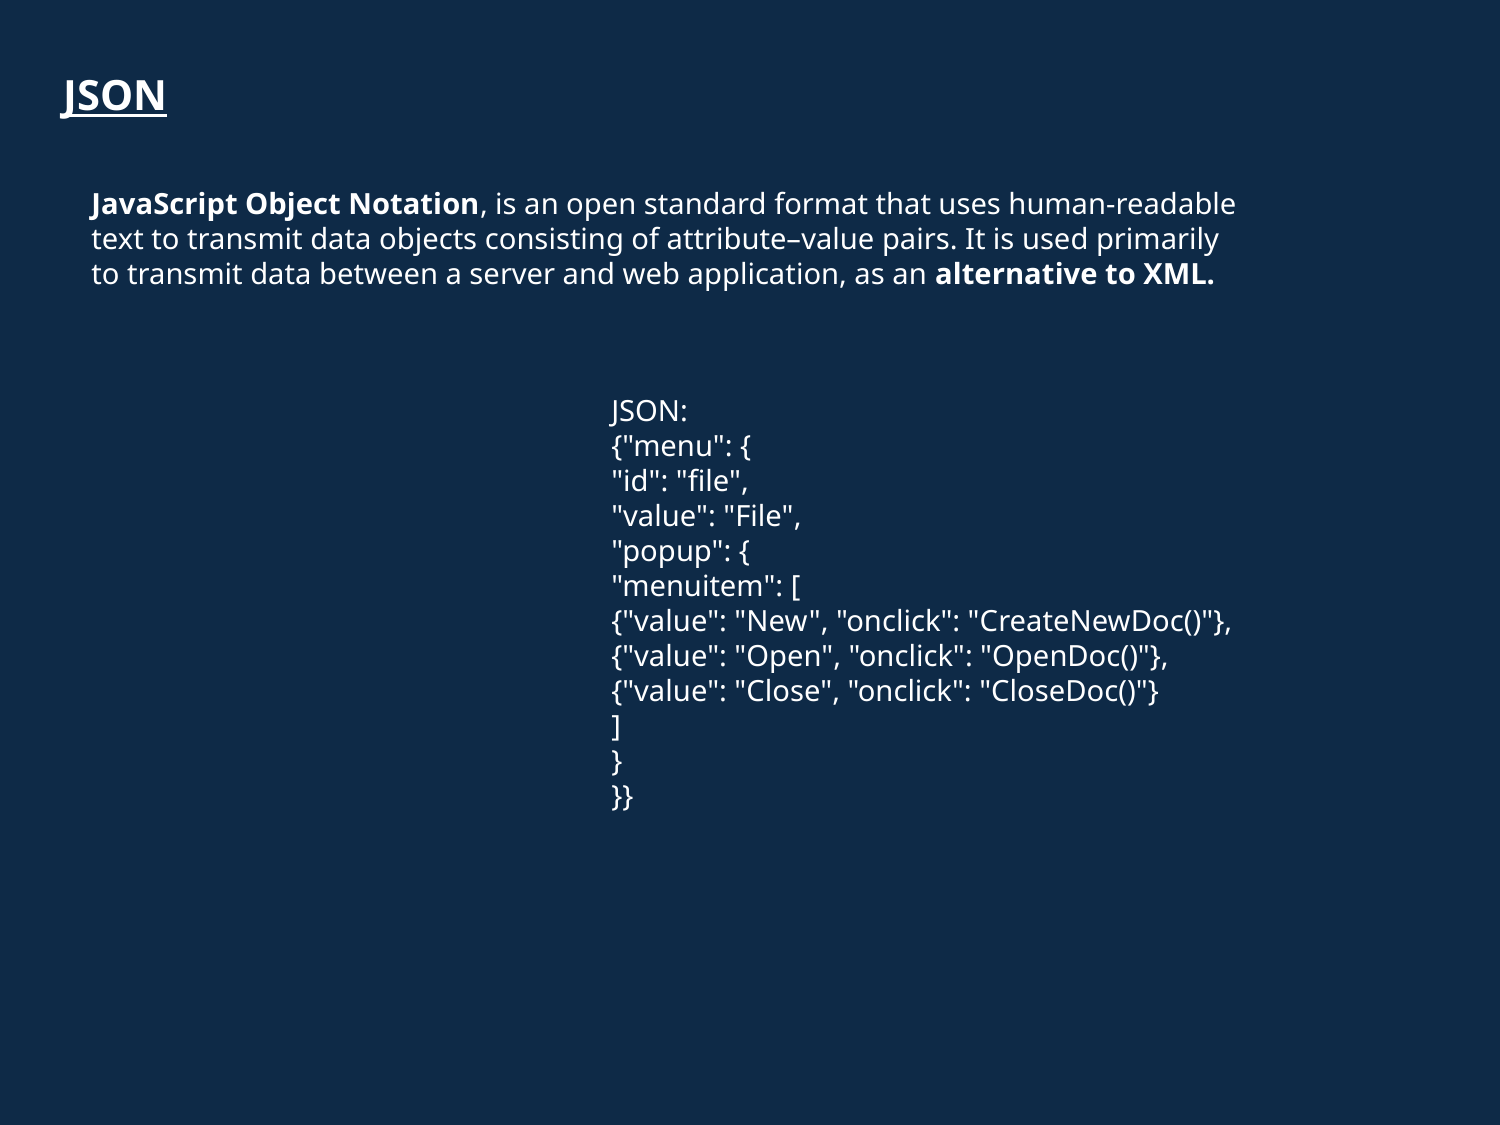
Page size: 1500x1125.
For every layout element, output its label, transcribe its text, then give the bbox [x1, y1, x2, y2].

text_box JavaScript Object Notation, is an open standard format that uses human-readable text to transmit data objects consisting of attribute–value pairs. It is used primarily to transmit data between a server and web application, as an alternative to XML. [76, 132, 1258, 298]
text_box JSON [48, 61, 183, 127]
text_box JSON: {"menu": { "id": "file", "value": "File", "popup": { "menuitem": [ {"value": "New", "onclick": "CreateNewDoc()"}, {"value": "Open", "onclick": "OpenDoc()"}, {"value": "Close", "onclick": "CloseDoc()"} ] } }} [596, 385, 1347, 820]
